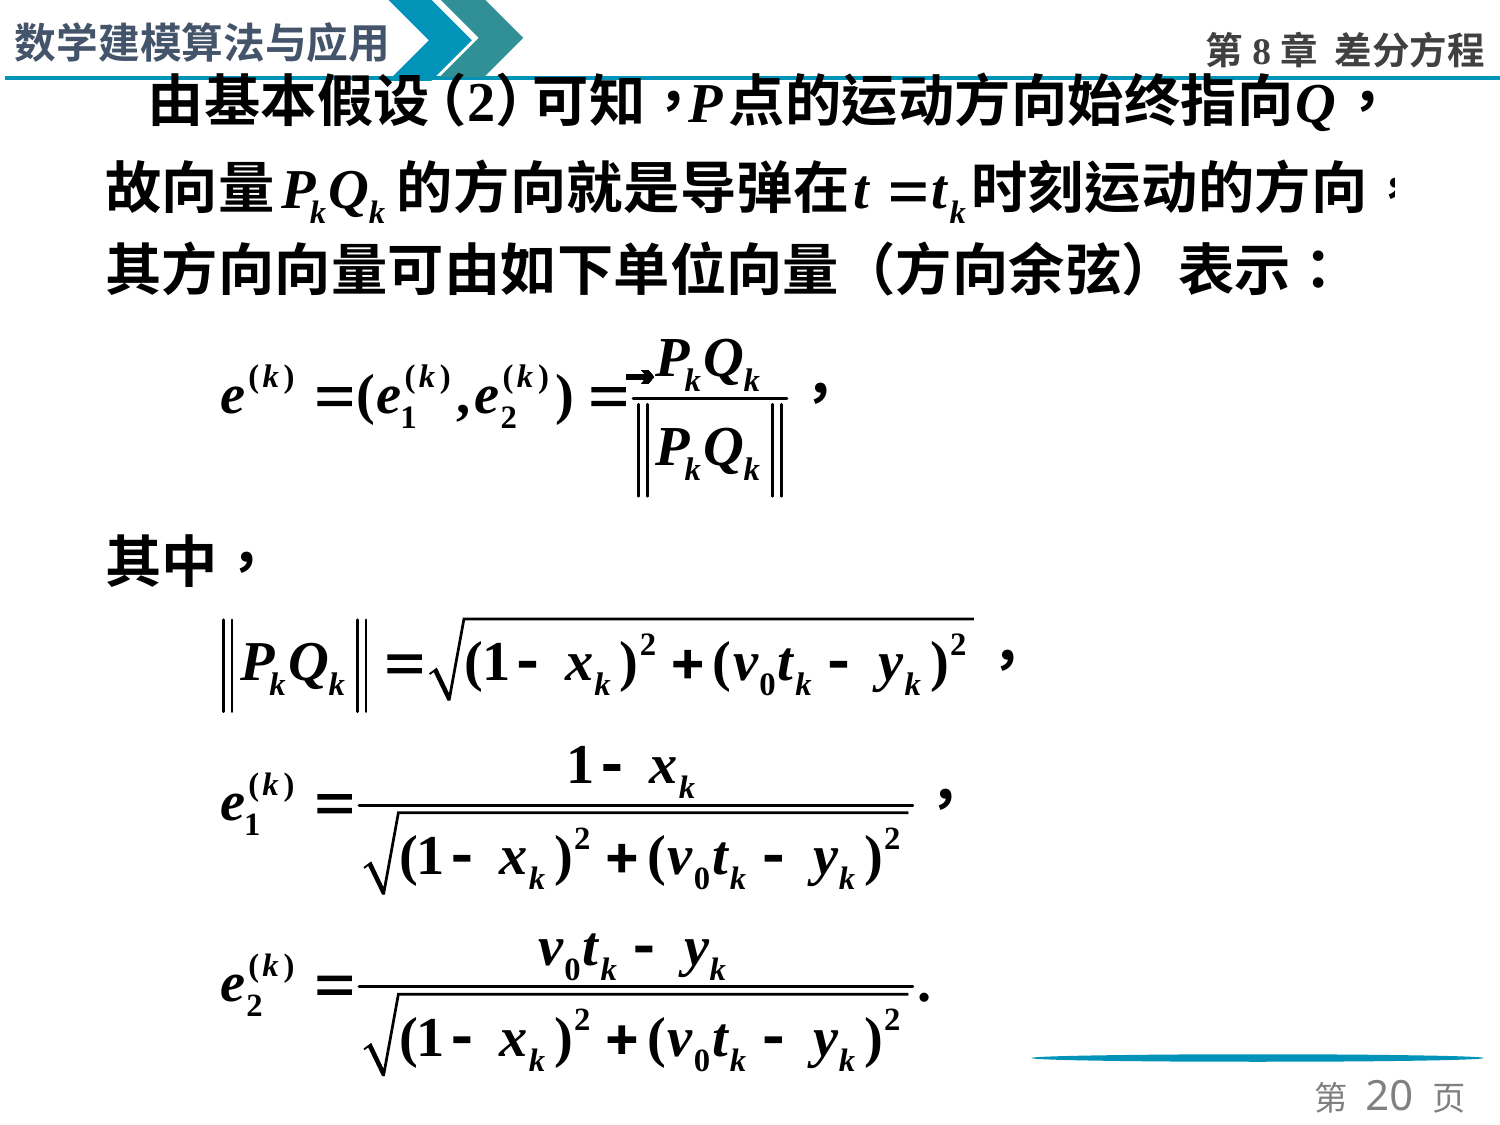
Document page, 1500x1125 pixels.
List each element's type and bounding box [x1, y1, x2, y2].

text_box [105, 63, 1395, 1125]
